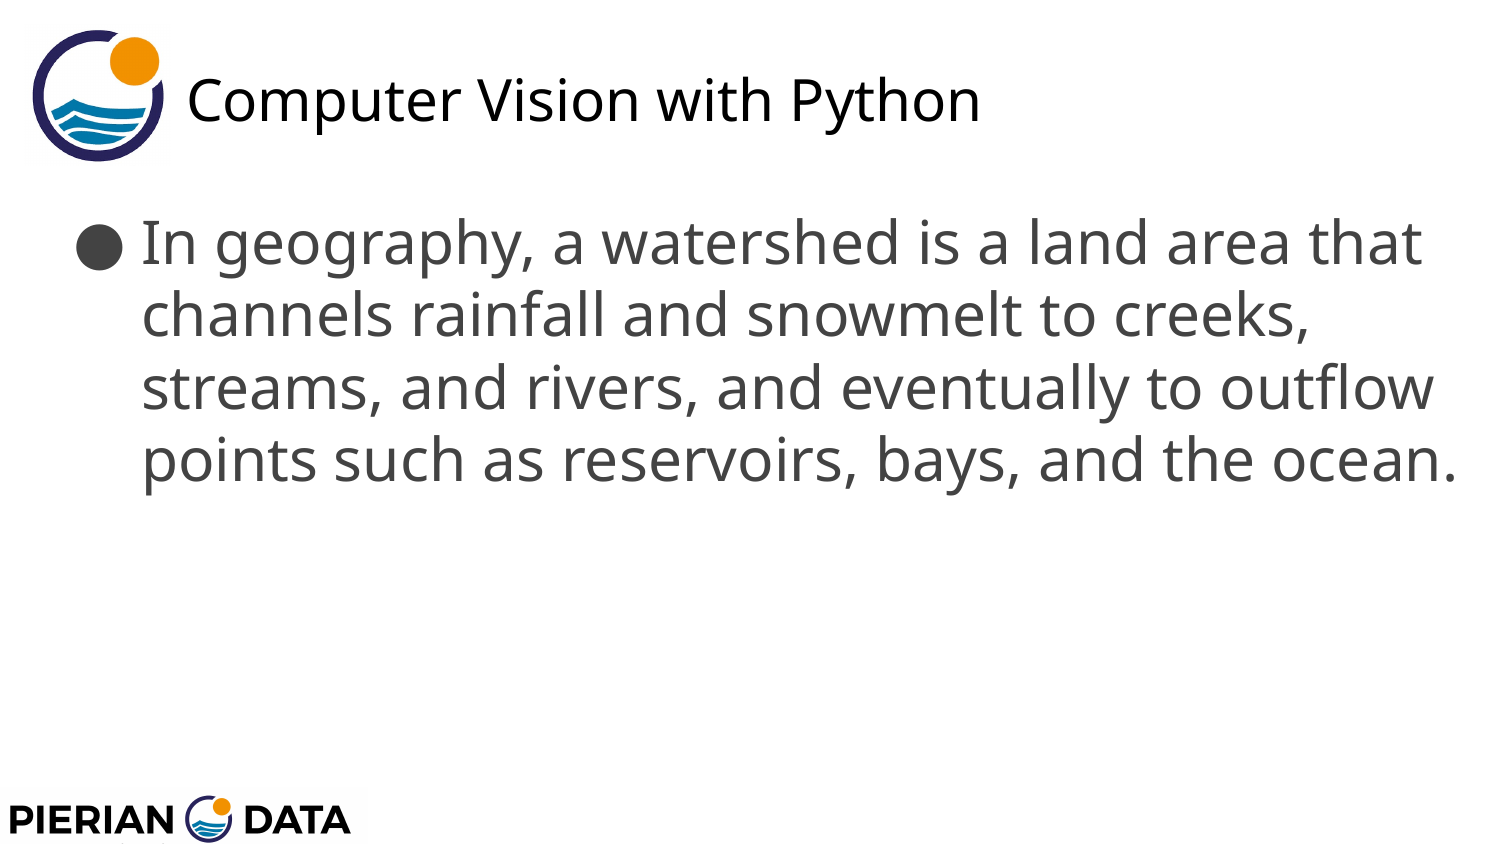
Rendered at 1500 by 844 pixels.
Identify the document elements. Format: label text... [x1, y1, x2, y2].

picture [24, 24, 172, 167]
title Computer Vision with Python [176, 48, 1449, 143]
list In geography, a watershed is a land area that channels rainfall and snowmelt to creeks, streams, and rivers, and eventually to outflow points such as reservoirs, bays, and the ocean. [51, 189, 1476, 750]
picture [0, 787, 368, 844]
